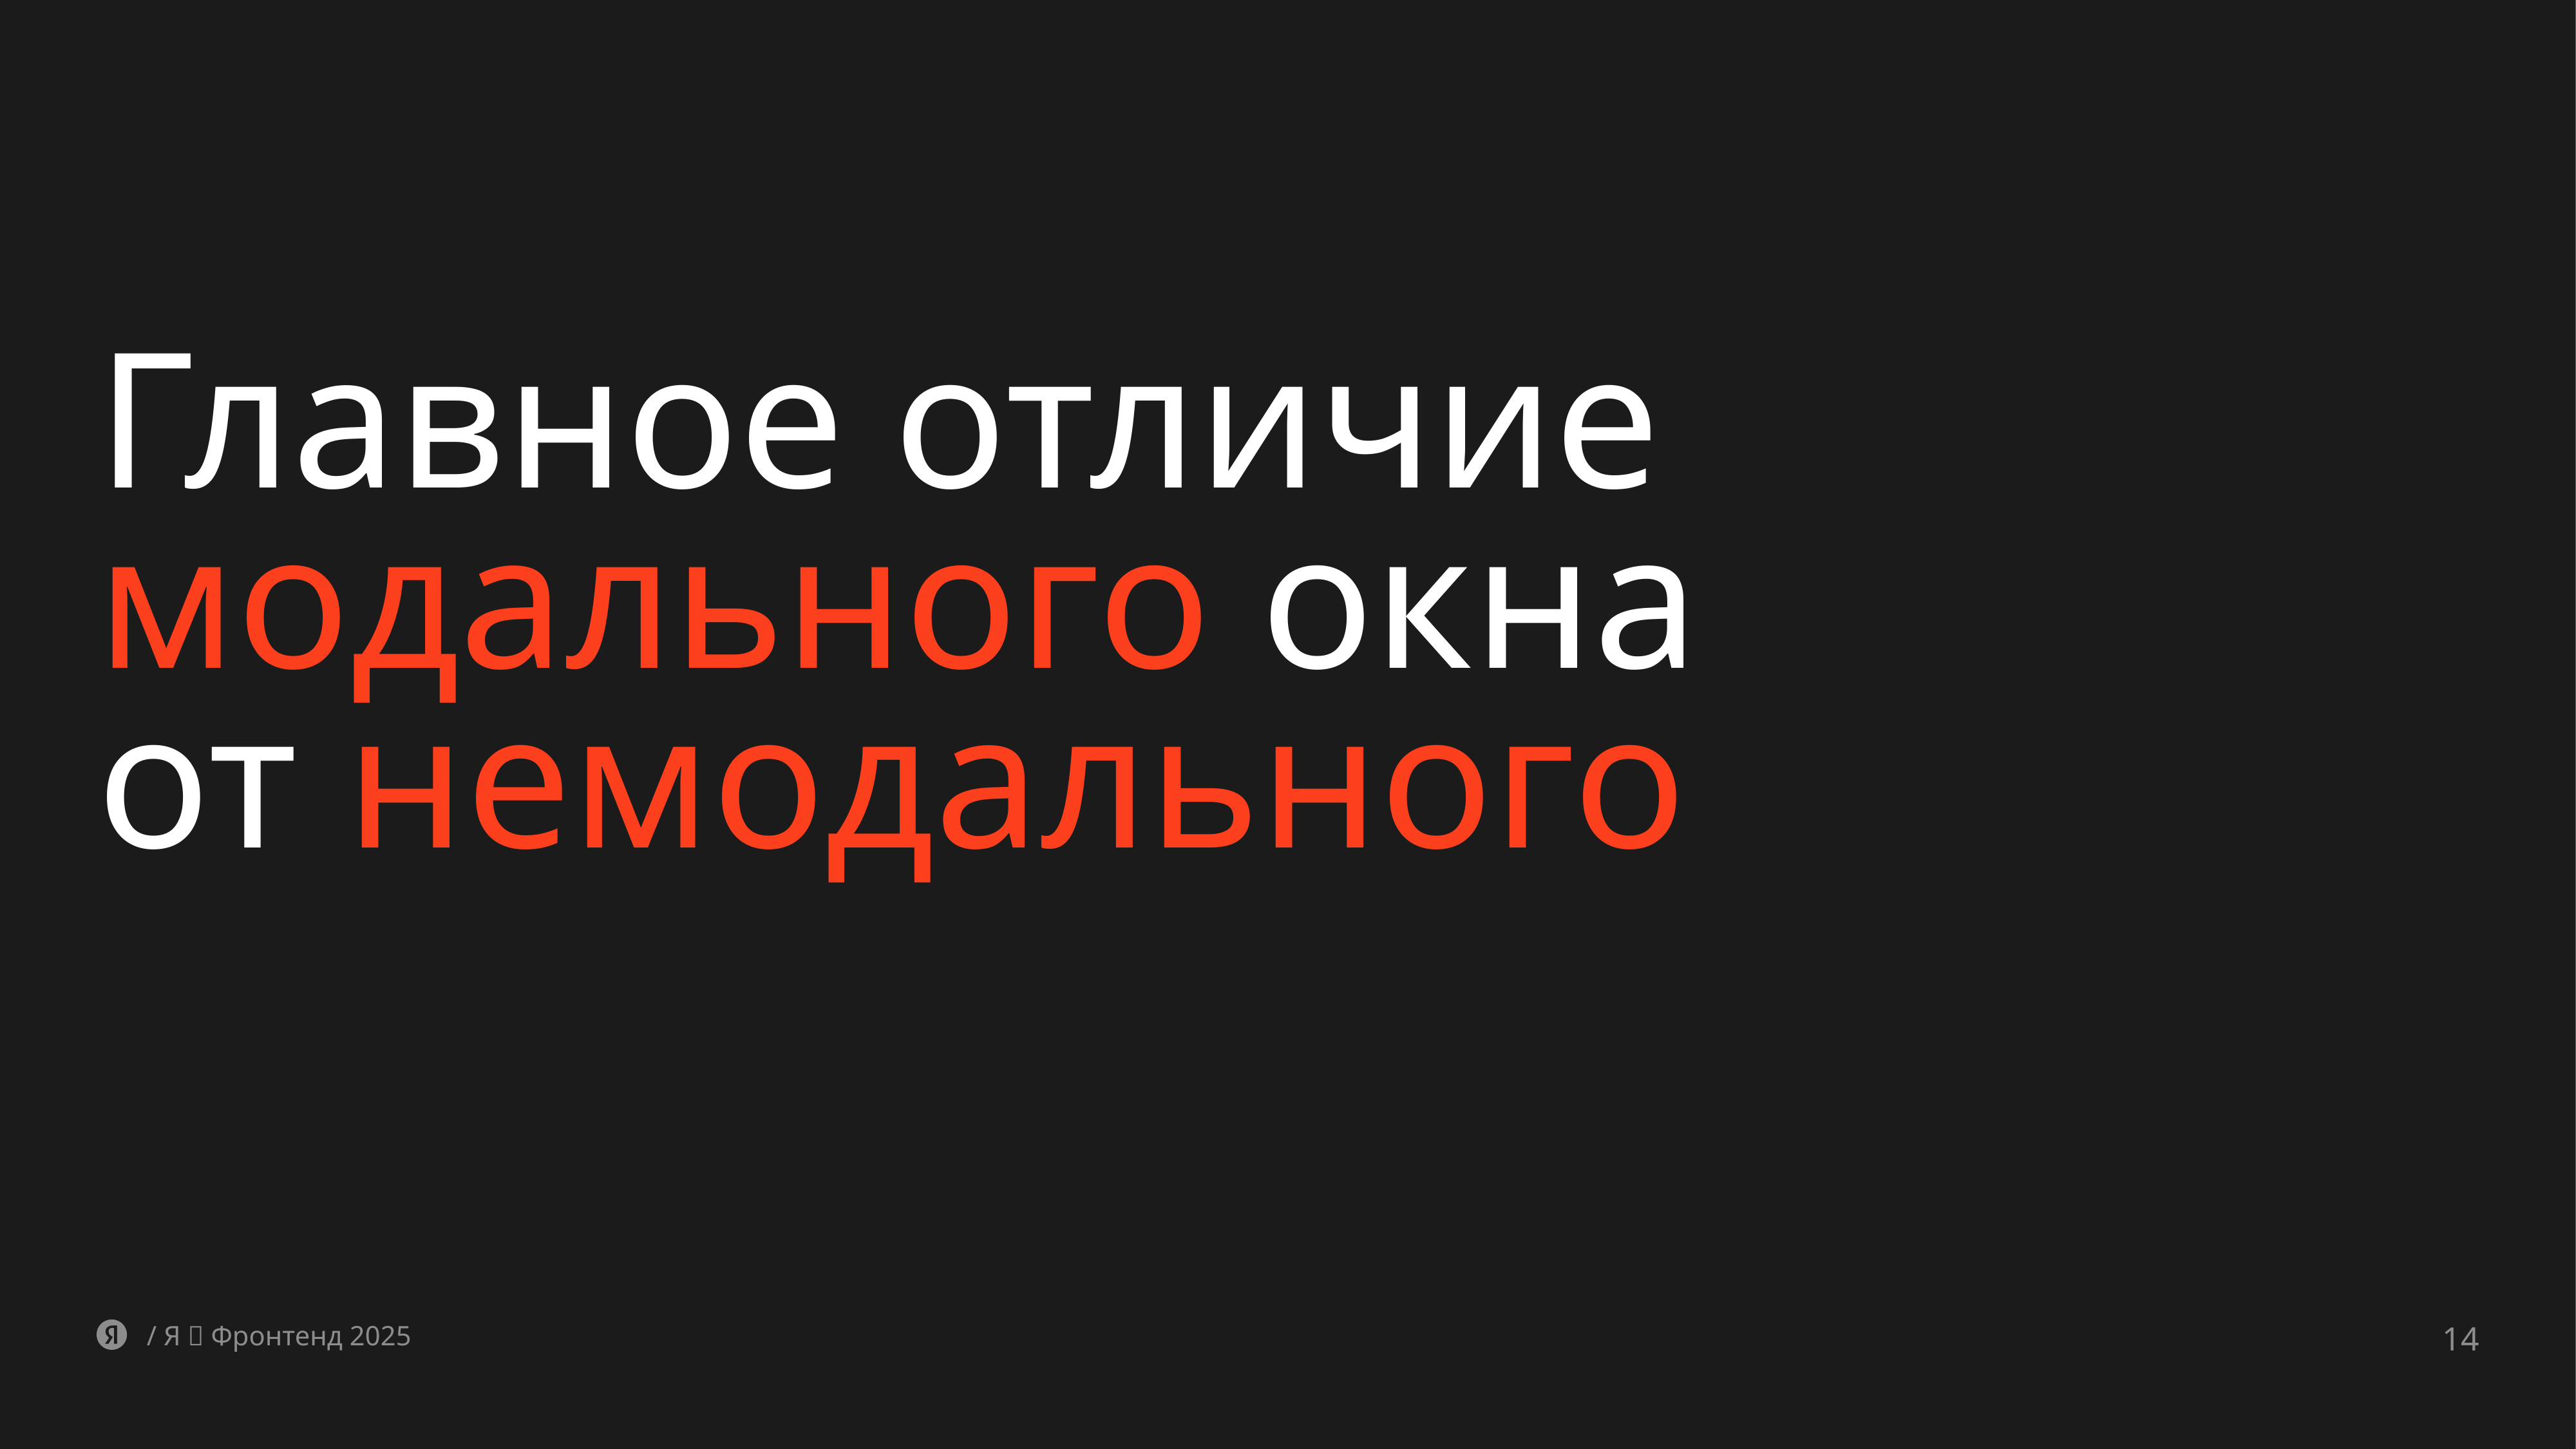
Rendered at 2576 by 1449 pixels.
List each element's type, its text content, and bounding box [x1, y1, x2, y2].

footer / Я 💛 Фронтенд 2025 [146, 1318, 1718, 1351]
title Главное отличие модального окна от немодального [97, 336, 2479, 1151]
slide_number 14 [2325, 1318, 2479, 1358]
